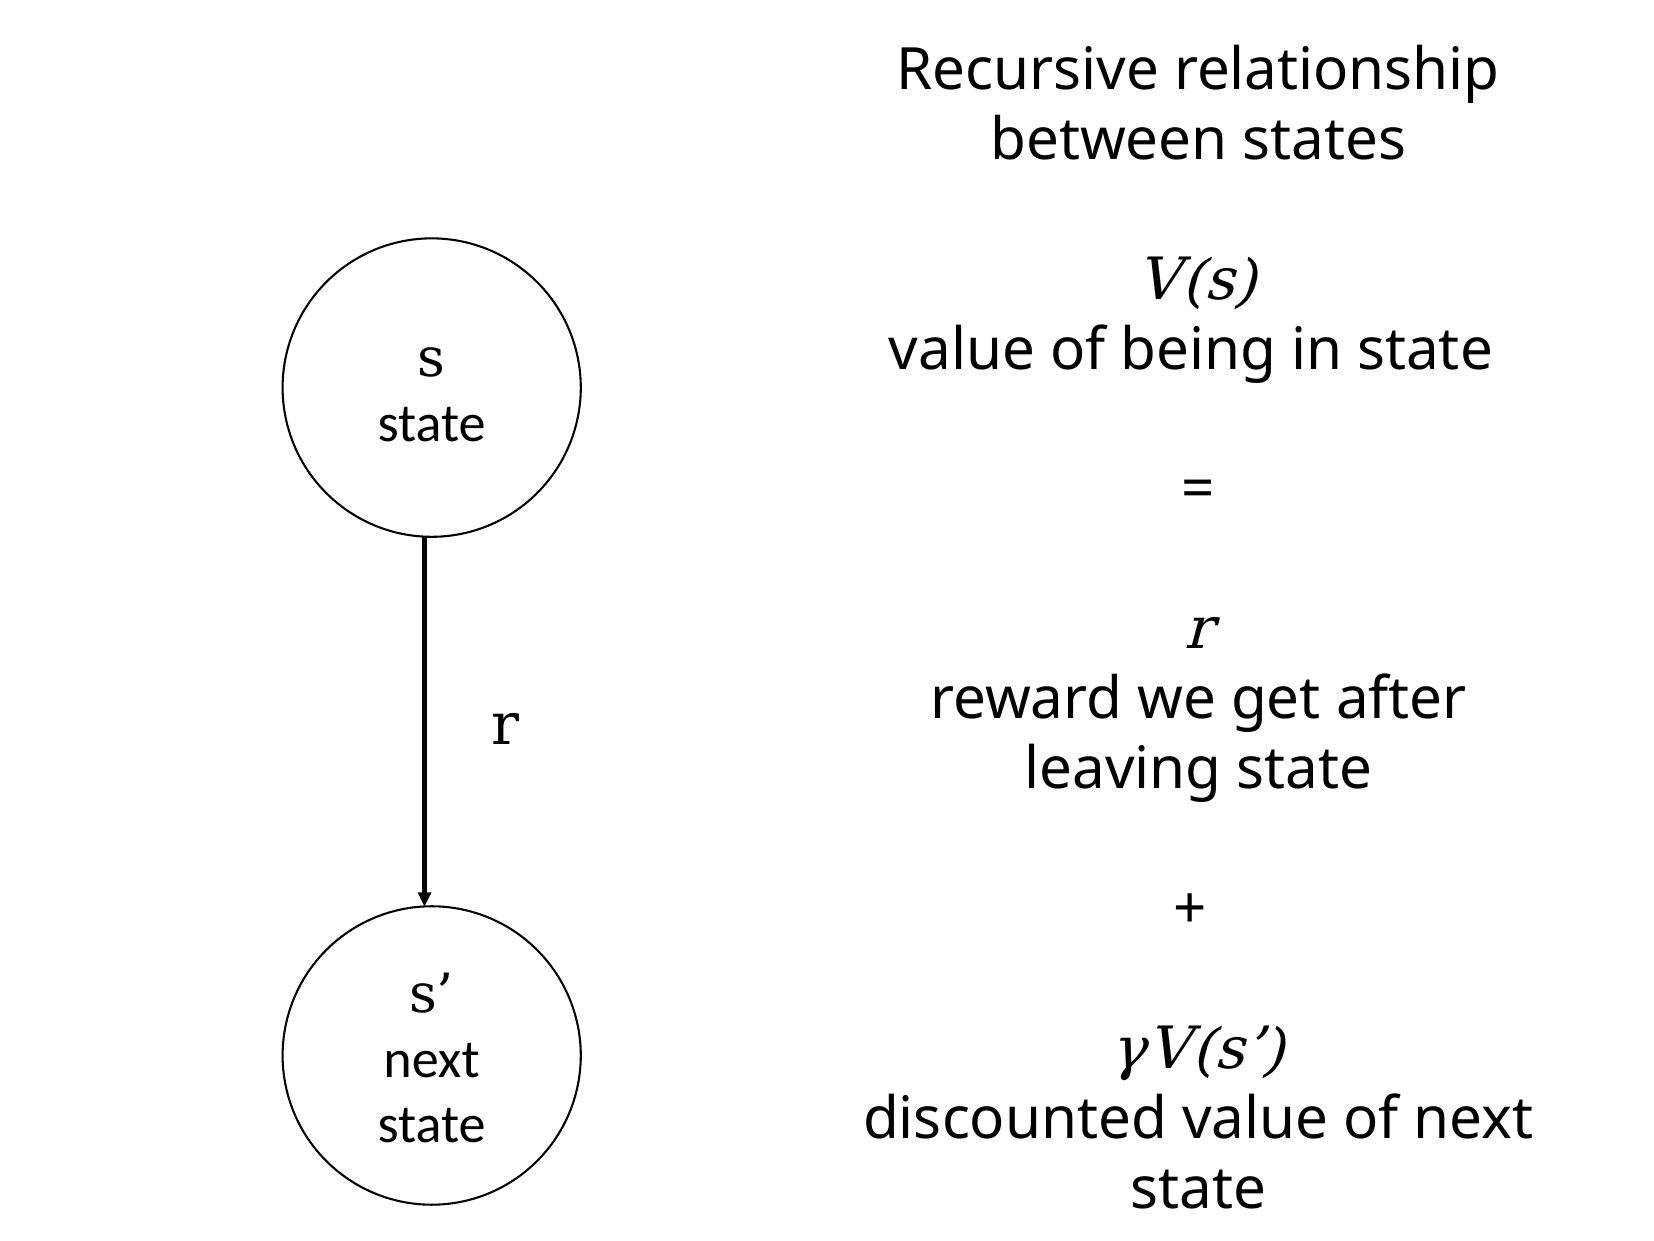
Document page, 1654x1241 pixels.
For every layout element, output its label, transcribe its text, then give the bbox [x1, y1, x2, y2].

text_box s state [281, 237, 582, 538]
title Recursive relationship between states V(s) value of being in state = r reward we get after leaving state + γV(s’) discounted value of next state [825, 46, 1571, 1205]
text_box s’ next state [281, 905, 582, 1206]
text_box r [431, 619, 580, 824]
